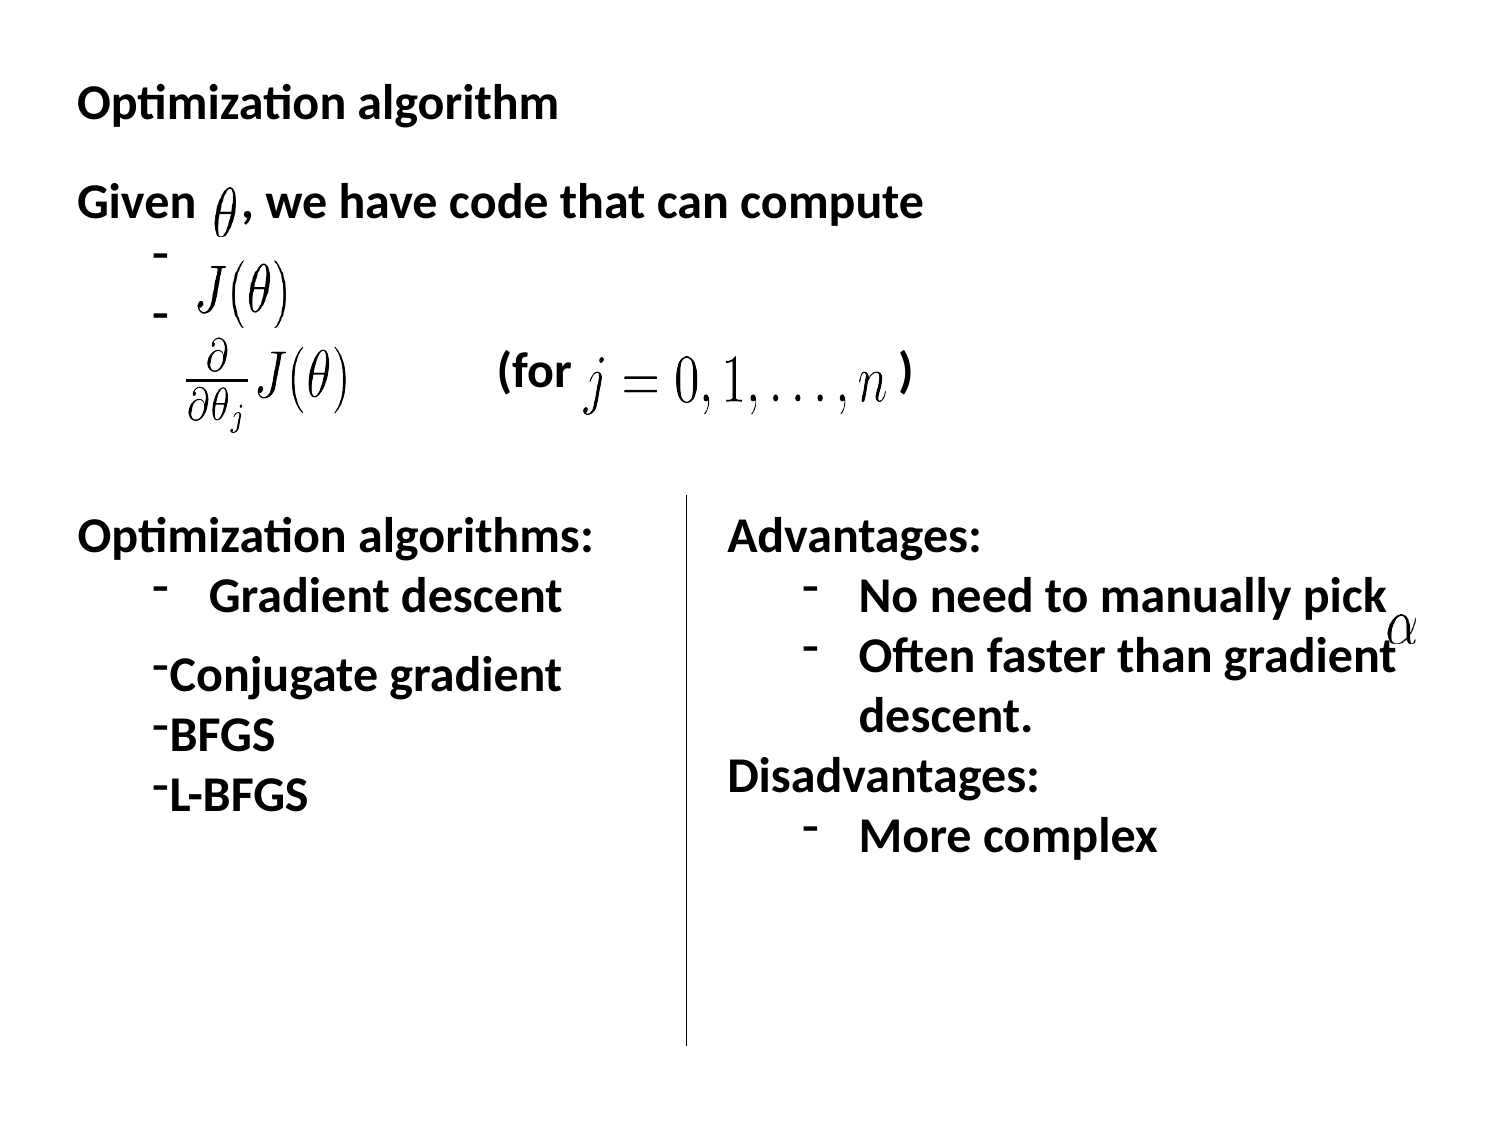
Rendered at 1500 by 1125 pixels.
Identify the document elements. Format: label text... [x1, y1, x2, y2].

picture [197, 260, 286, 328]
picture [583, 356, 886, 415]
text_box Optimization algorithms: Gradient descent [63, 494, 686, 573]
picture [214, 187, 236, 237]
picture [1387, 614, 1416, 645]
text_box Optimization algorithm [62, 62, 950, 138]
picture [186, 337, 346, 433]
text_box Conjugate gradient BFGS L-BFGS [63, 573, 686, 829]
text_box (for ) [481, 330, 995, 406]
text_box Given , we have code that can compute [62, 161, 950, 357]
text_box Advantages: No need to manually pick Often faster than gradient descent. Disadvantages: More complex [712, 494, 1475, 930]
